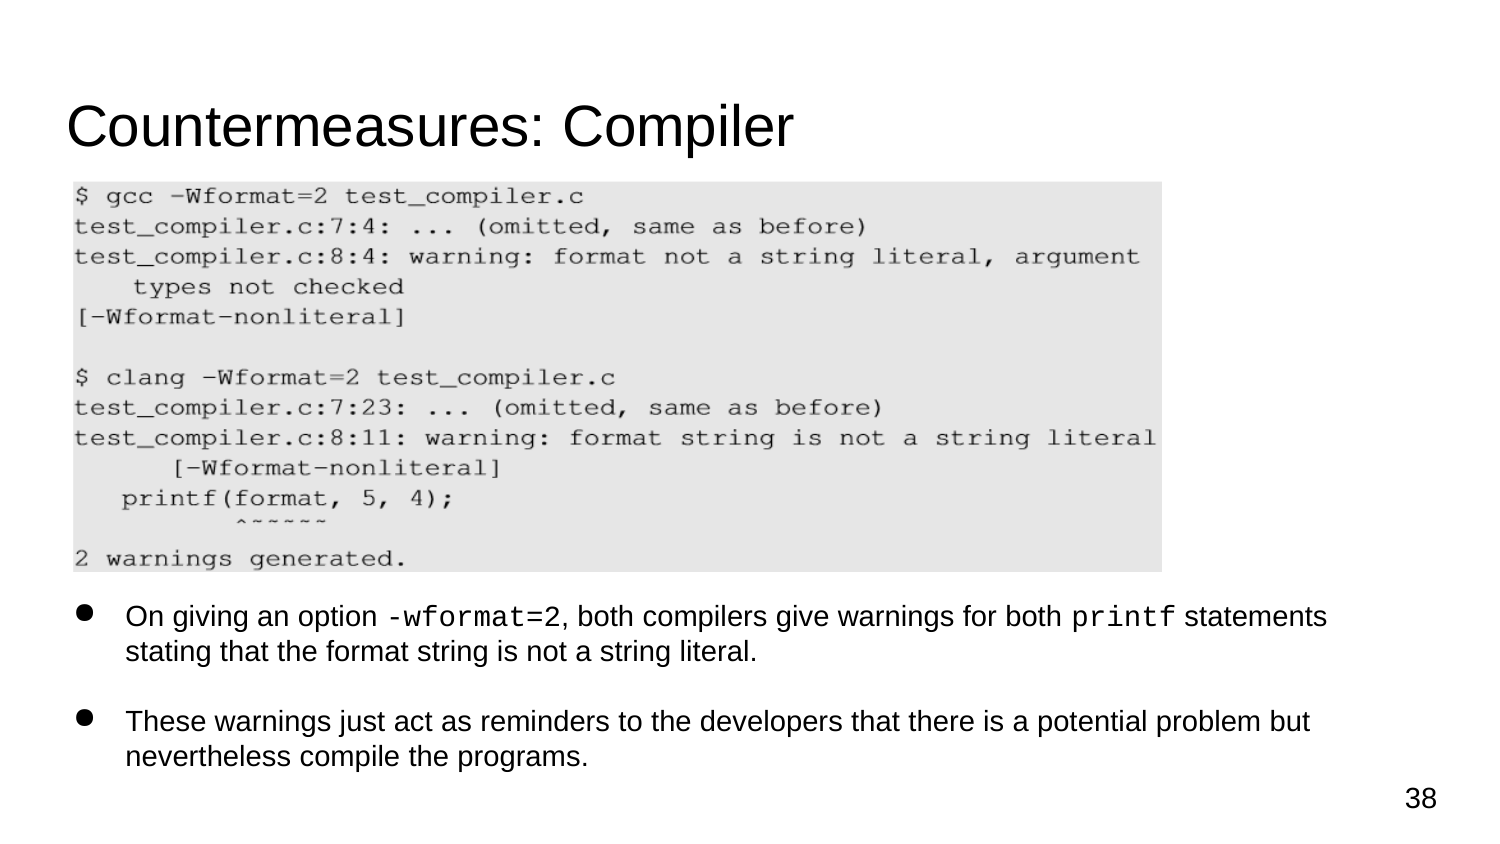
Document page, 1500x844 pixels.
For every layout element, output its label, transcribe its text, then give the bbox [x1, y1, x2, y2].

slide_number 38 [1389, 764, 1480, 830]
title Countermeasures: Compiler [51, 72, 1449, 167]
text_box On giving an option -wformat=2, both compilers give warnings for both printf statements stating that the format string is not a string literal. These warnings just act as reminders to the developers that there is a potential problem but nevertheless compile the programs. [35, 582, 1405, 823]
picture [72, 177, 1162, 572]
